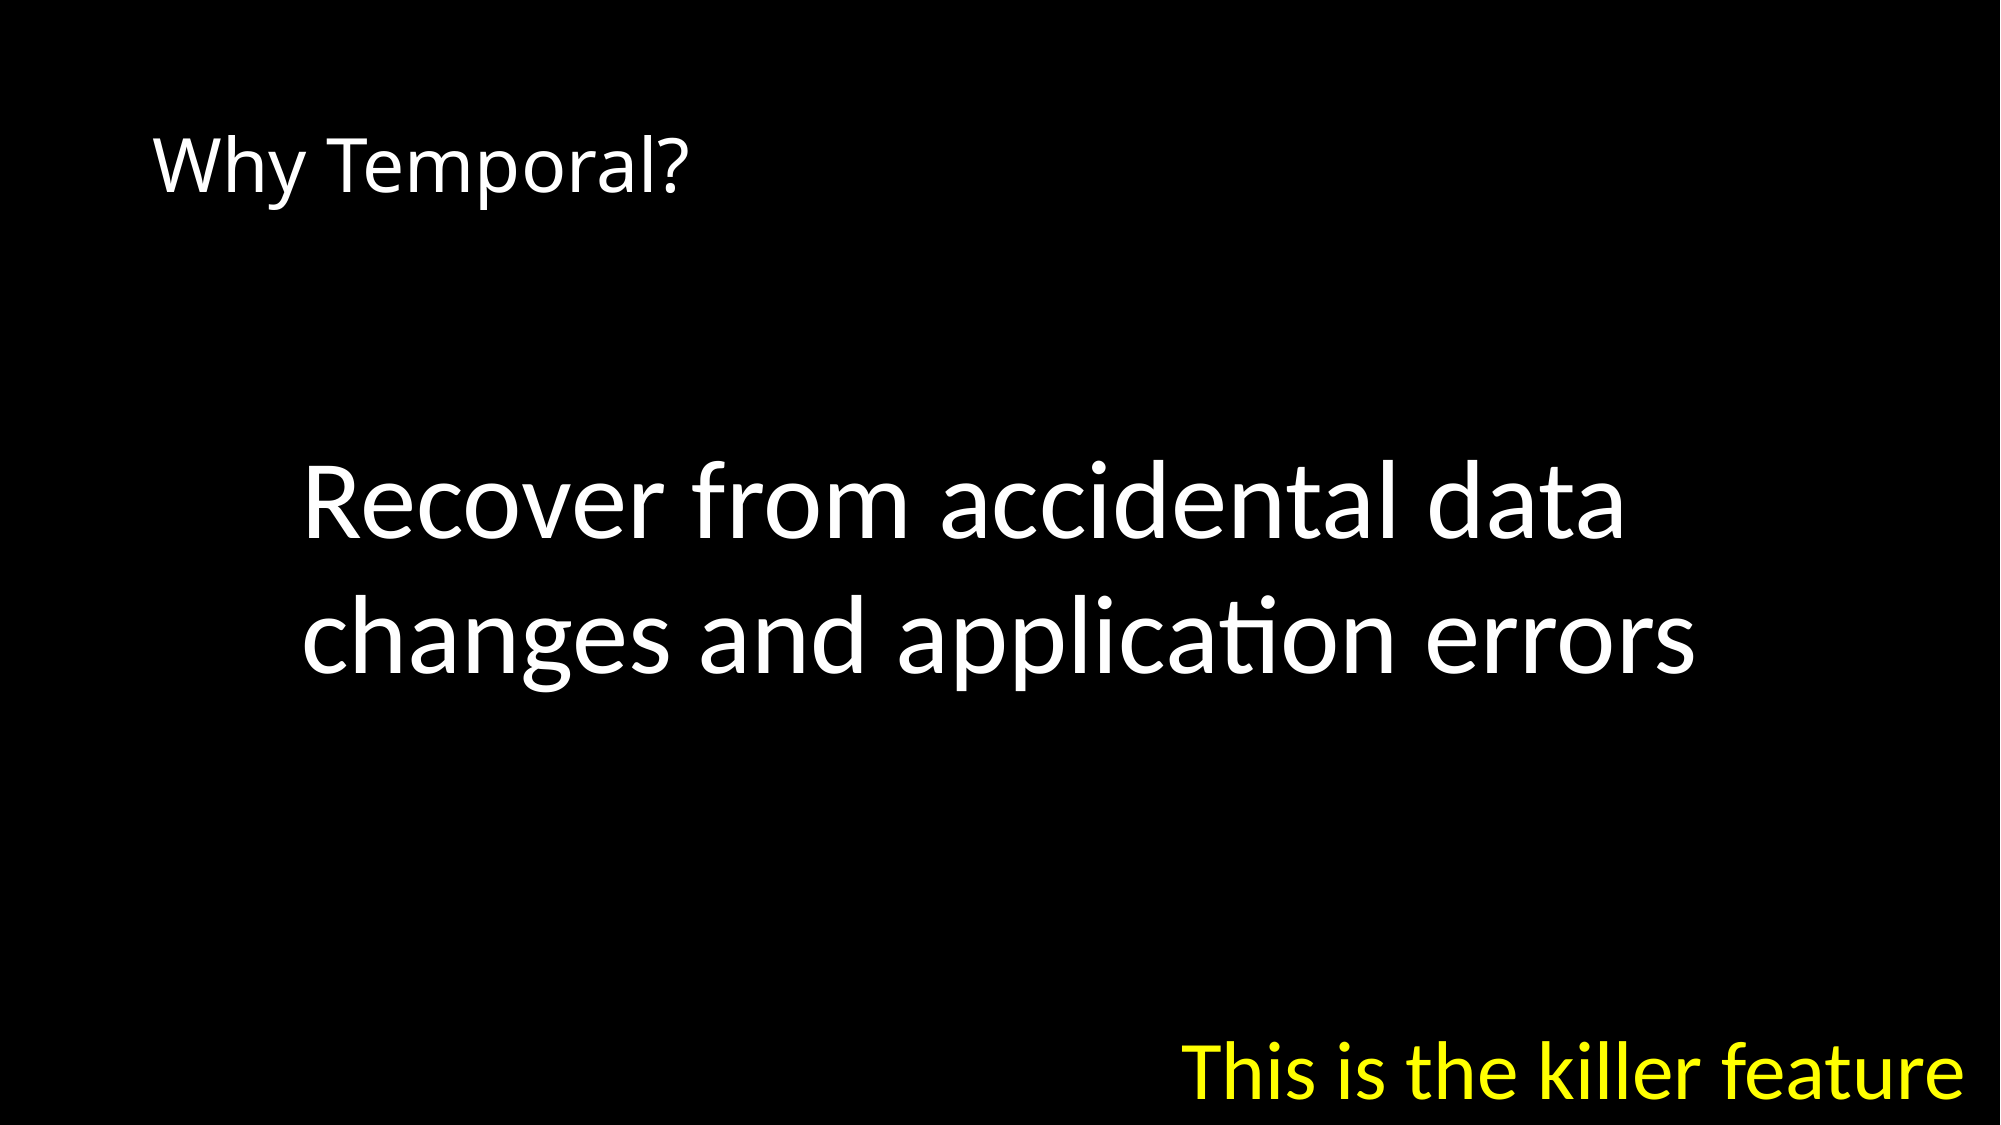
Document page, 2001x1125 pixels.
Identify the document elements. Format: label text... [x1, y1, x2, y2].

text_box Recover from accidental data changes and application errors [286, 418, 1714, 704]
text_box This is the killer feature [1166, 1008, 1982, 1124]
title Why Temporal? [137, 59, 1863, 278]
